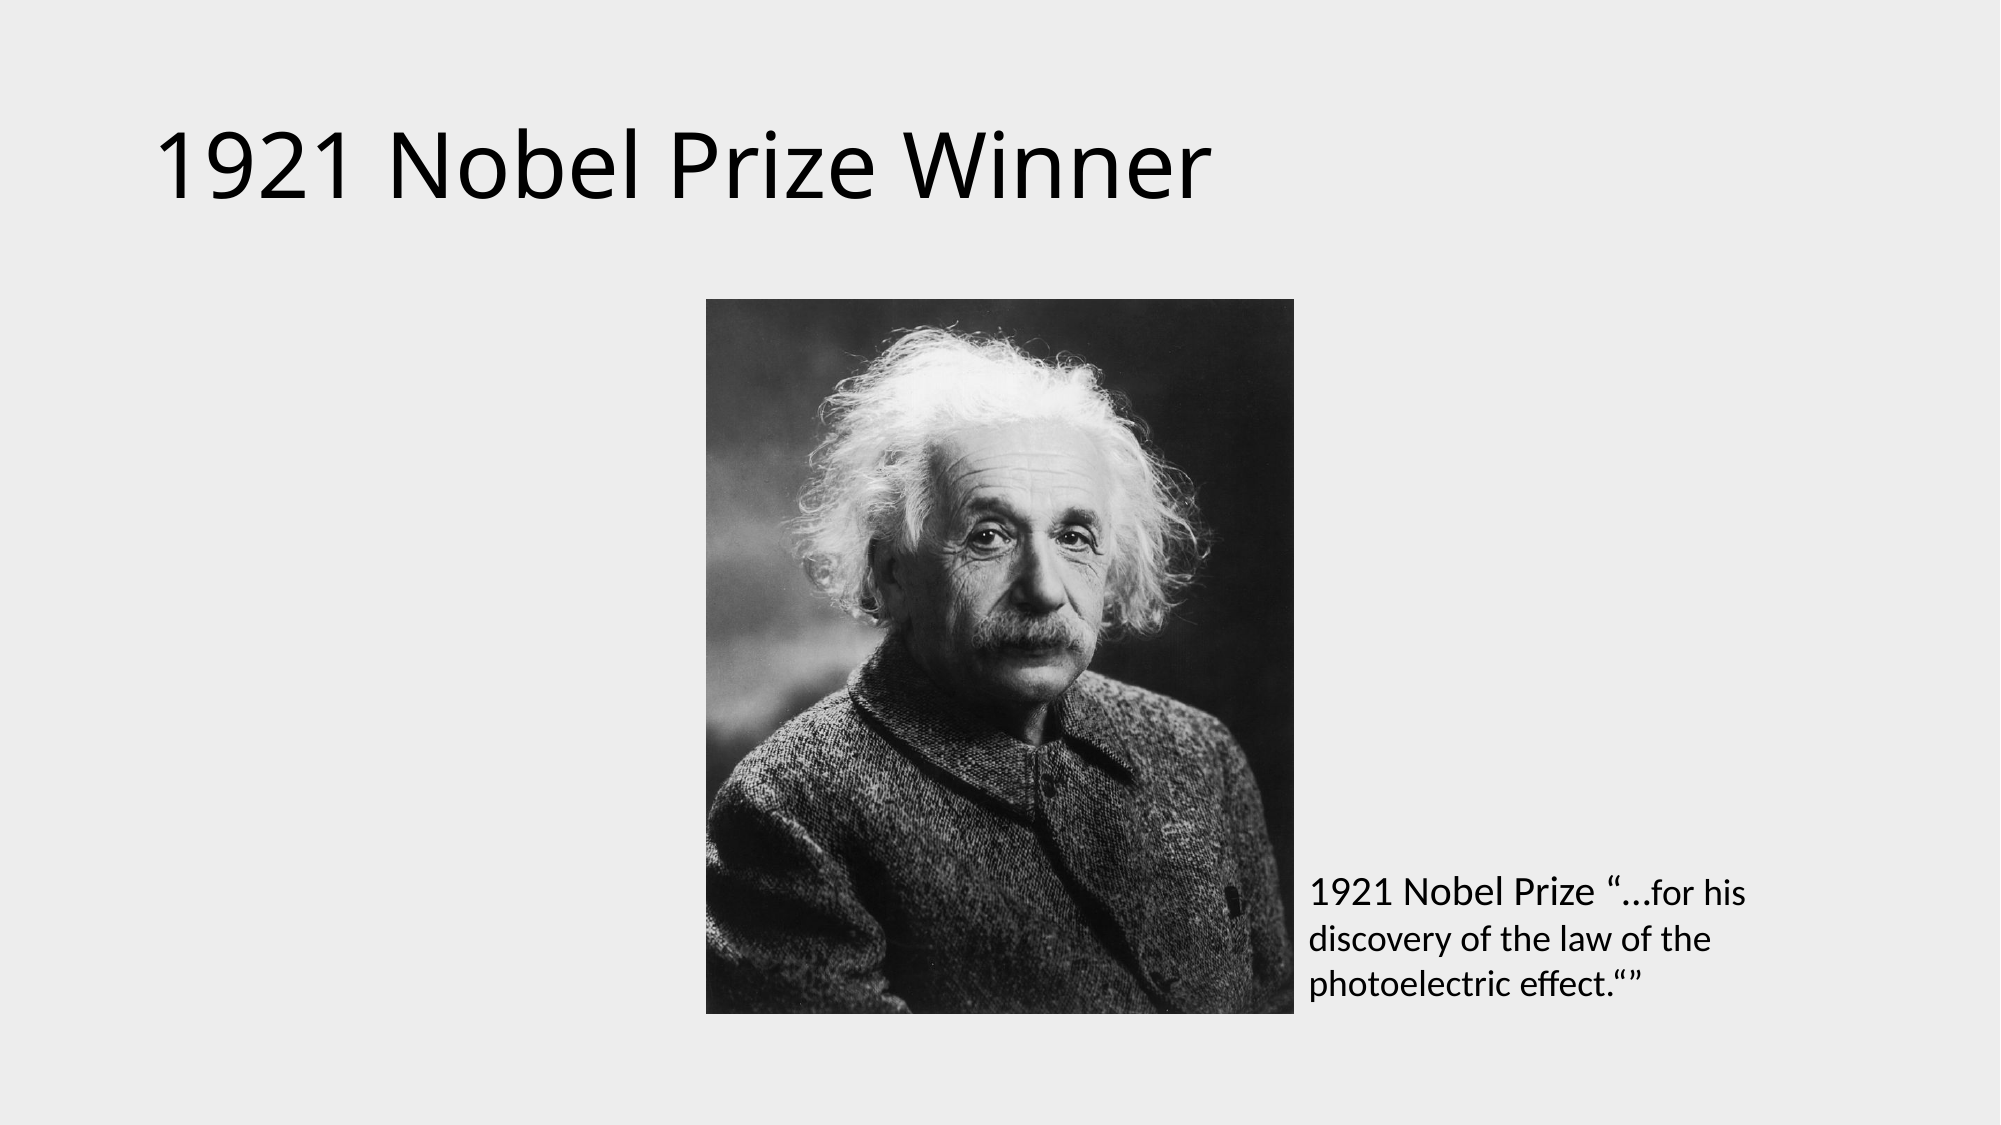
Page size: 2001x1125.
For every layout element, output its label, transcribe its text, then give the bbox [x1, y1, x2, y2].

title 1921 Nobel Prize Winner [137, 59, 1863, 278]
text_box 1921 Nobel Prize “…for his discovery of the law of the photoelectric effect.“” [1294, 856, 1777, 1012]
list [706, 299, 1294, 1014]
